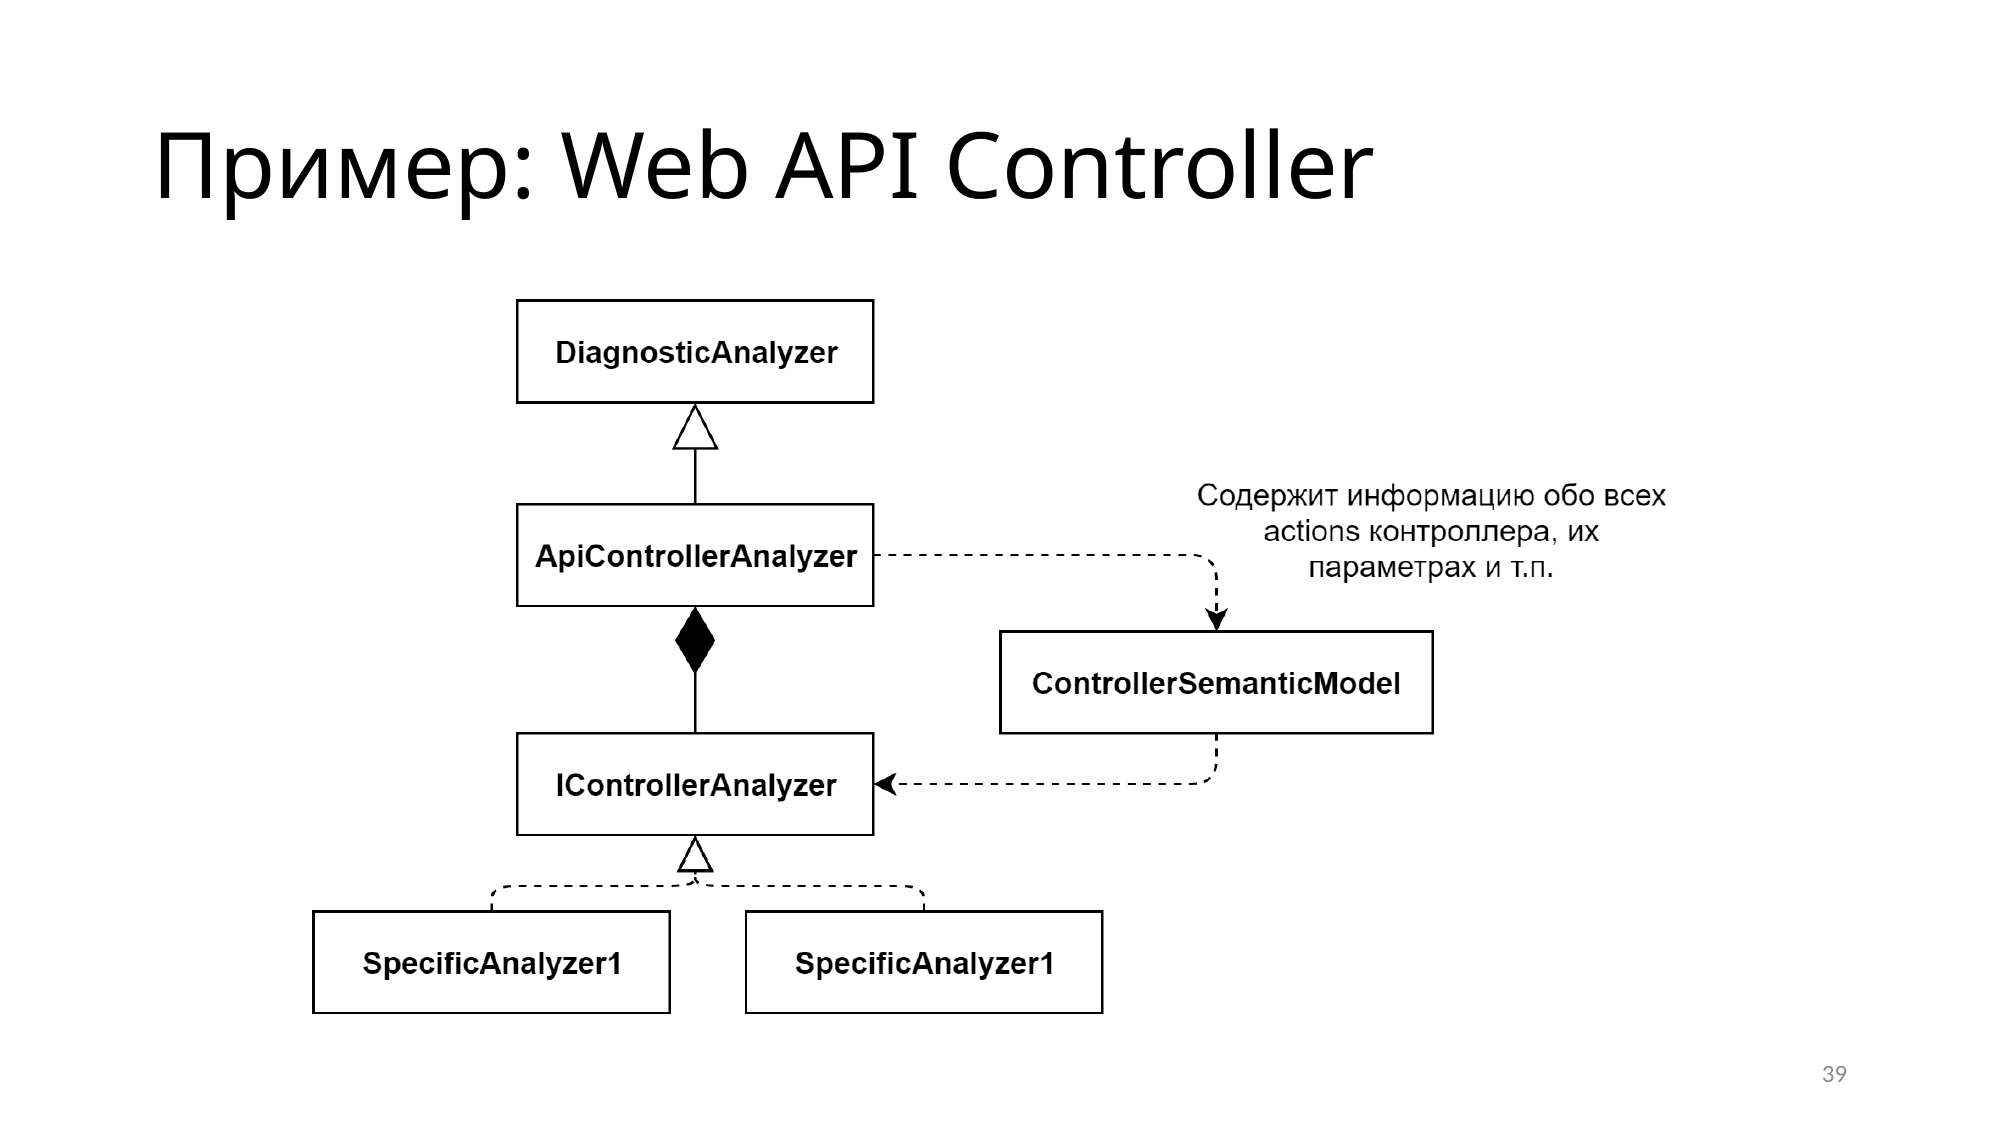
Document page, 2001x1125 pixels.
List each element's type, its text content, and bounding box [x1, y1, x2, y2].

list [312, 299, 1688, 1014]
title Пример: Web API Controller [137, 59, 1863, 278]
slide_number 39 [1412, 1042, 1863, 1103]
